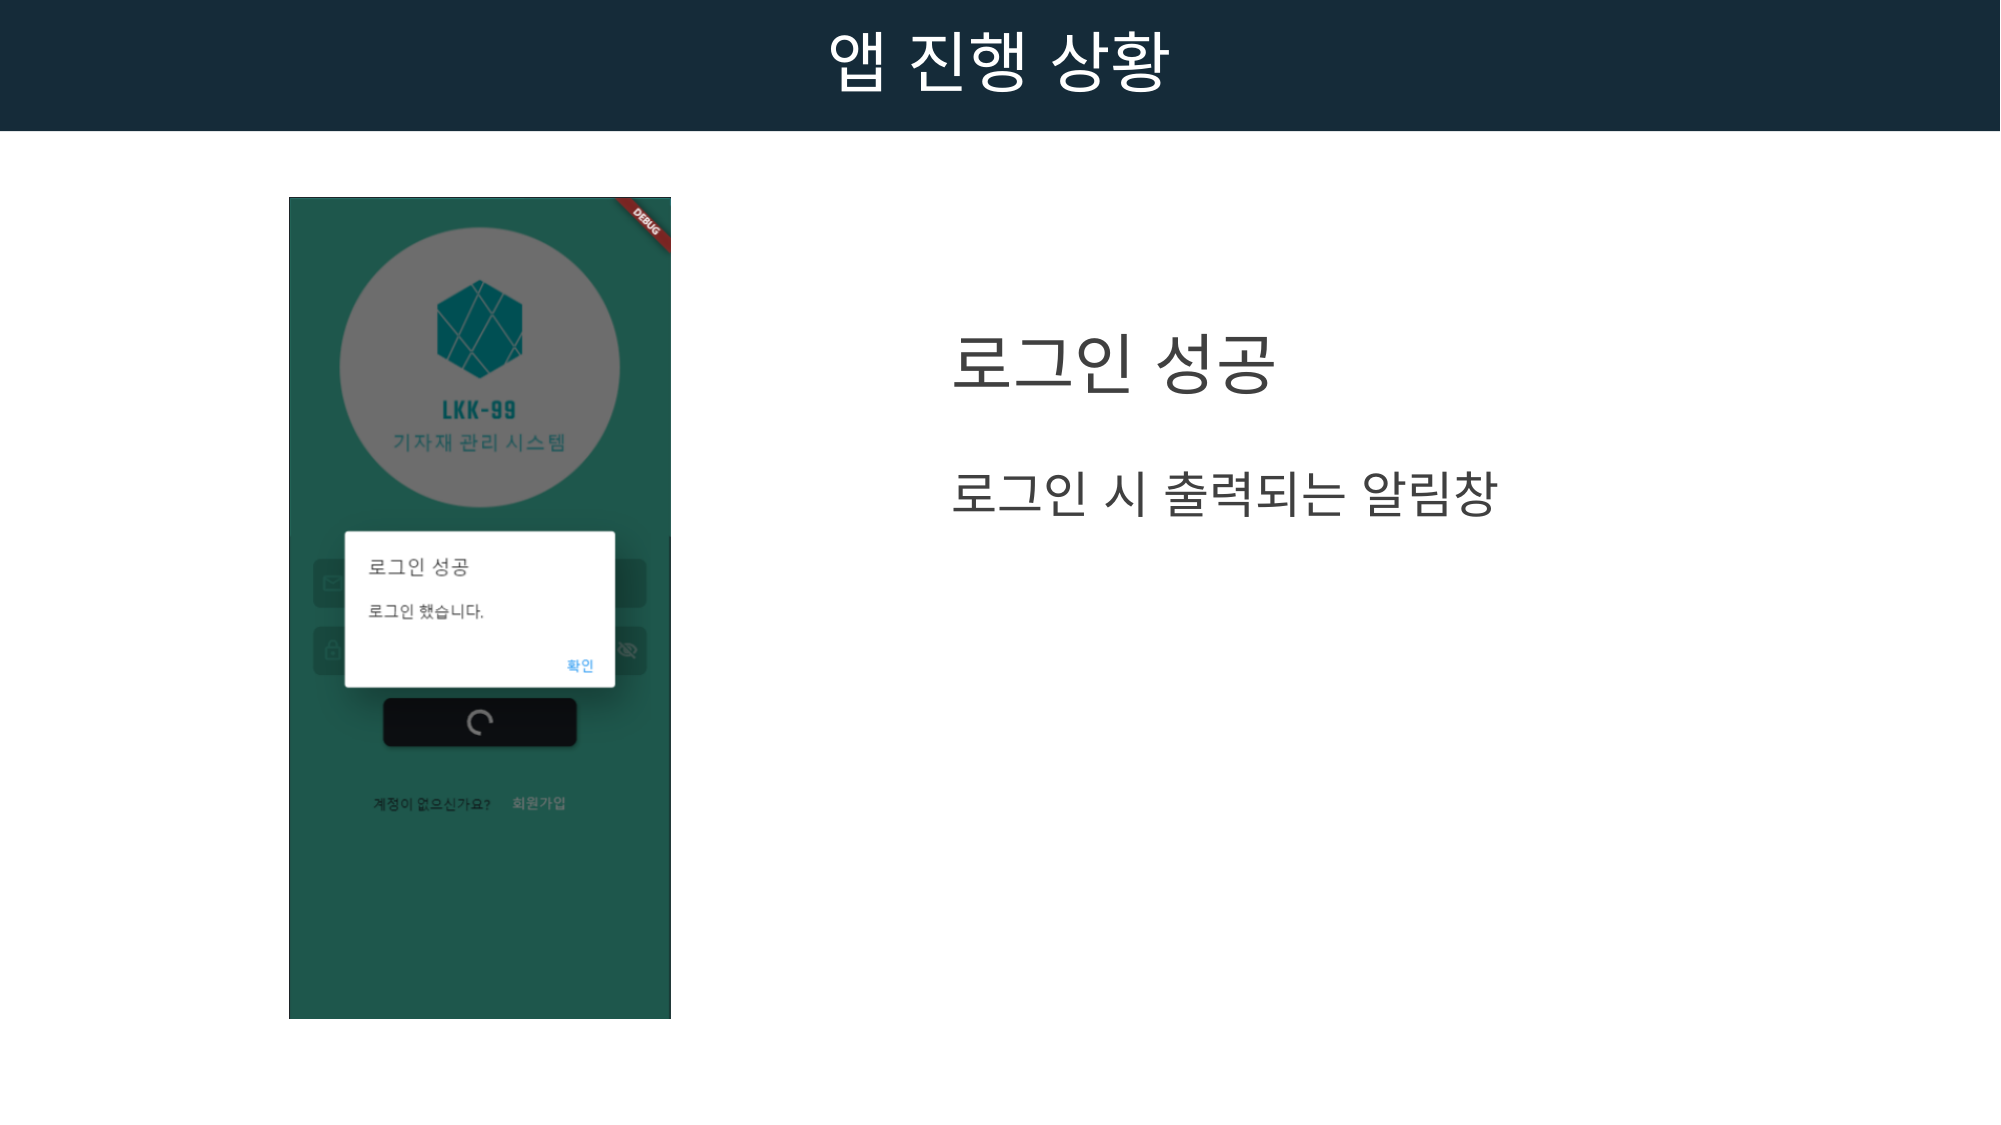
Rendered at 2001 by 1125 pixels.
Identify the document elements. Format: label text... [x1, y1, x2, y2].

text_box 앱 진행 상황 [812, 13, 1188, 109]
text_box [0, 0, 2000, 132]
picture [289, 197, 671, 1019]
text_box 로그인 성공 로그인 시 출력되는 알림창 [936, 315, 1953, 531]
